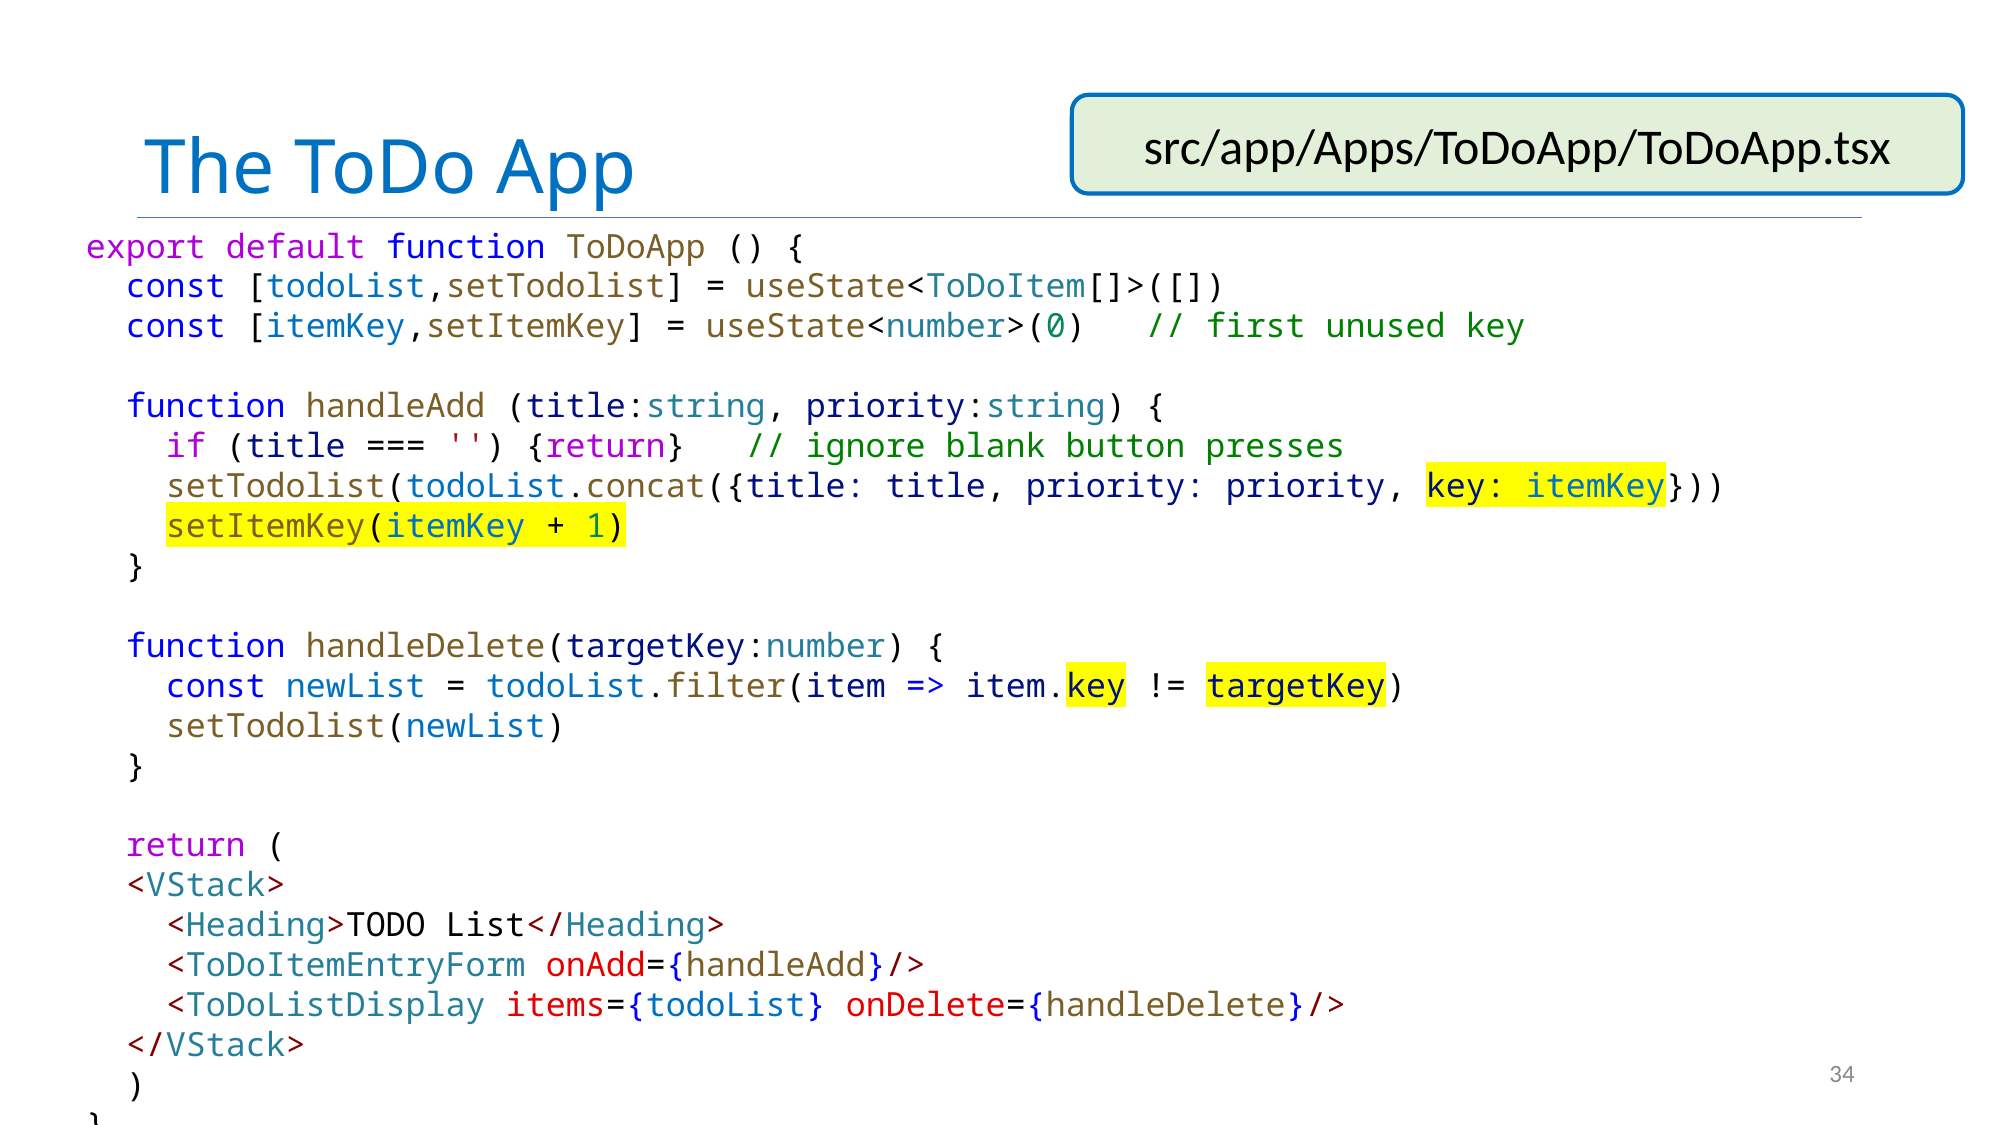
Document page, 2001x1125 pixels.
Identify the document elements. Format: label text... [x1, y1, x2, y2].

slide_number 34 [1819, 1051, 1863, 1094]
title The ToDo App [136, 0, 1863, 217]
text_box src/app/Apps/ToDoApp/ToDoApp.tsx [1069, 92, 1966, 196]
text_box export default function ToDoApp () { const [todoList,setTodolist] = useState<ToDoItem[]>([]) const [itemKey,setItemKey] = useState<number>(0) // first unused key function handleAdd (title:string, priority:string) { if (title === '') {return} // ignore blank button presses setTodolist(todoList.concat({title: title, priority: priority, key: itemKey})) setItemKey(itemKey + 1) } function handleDelete(targetKey:number) { const newList = todoList.filter(item => item.key != targetKey) setTodolist(newList) } return ( <VStack> <Heading>TODO List</Heading> <ToDoItemEntryForm onAdd={handleAdd}/> <ToDoListDisplay items={todoList} onDelete={handleDelete}/> </VStack> ) } [71, 217, 1863, 1125]
